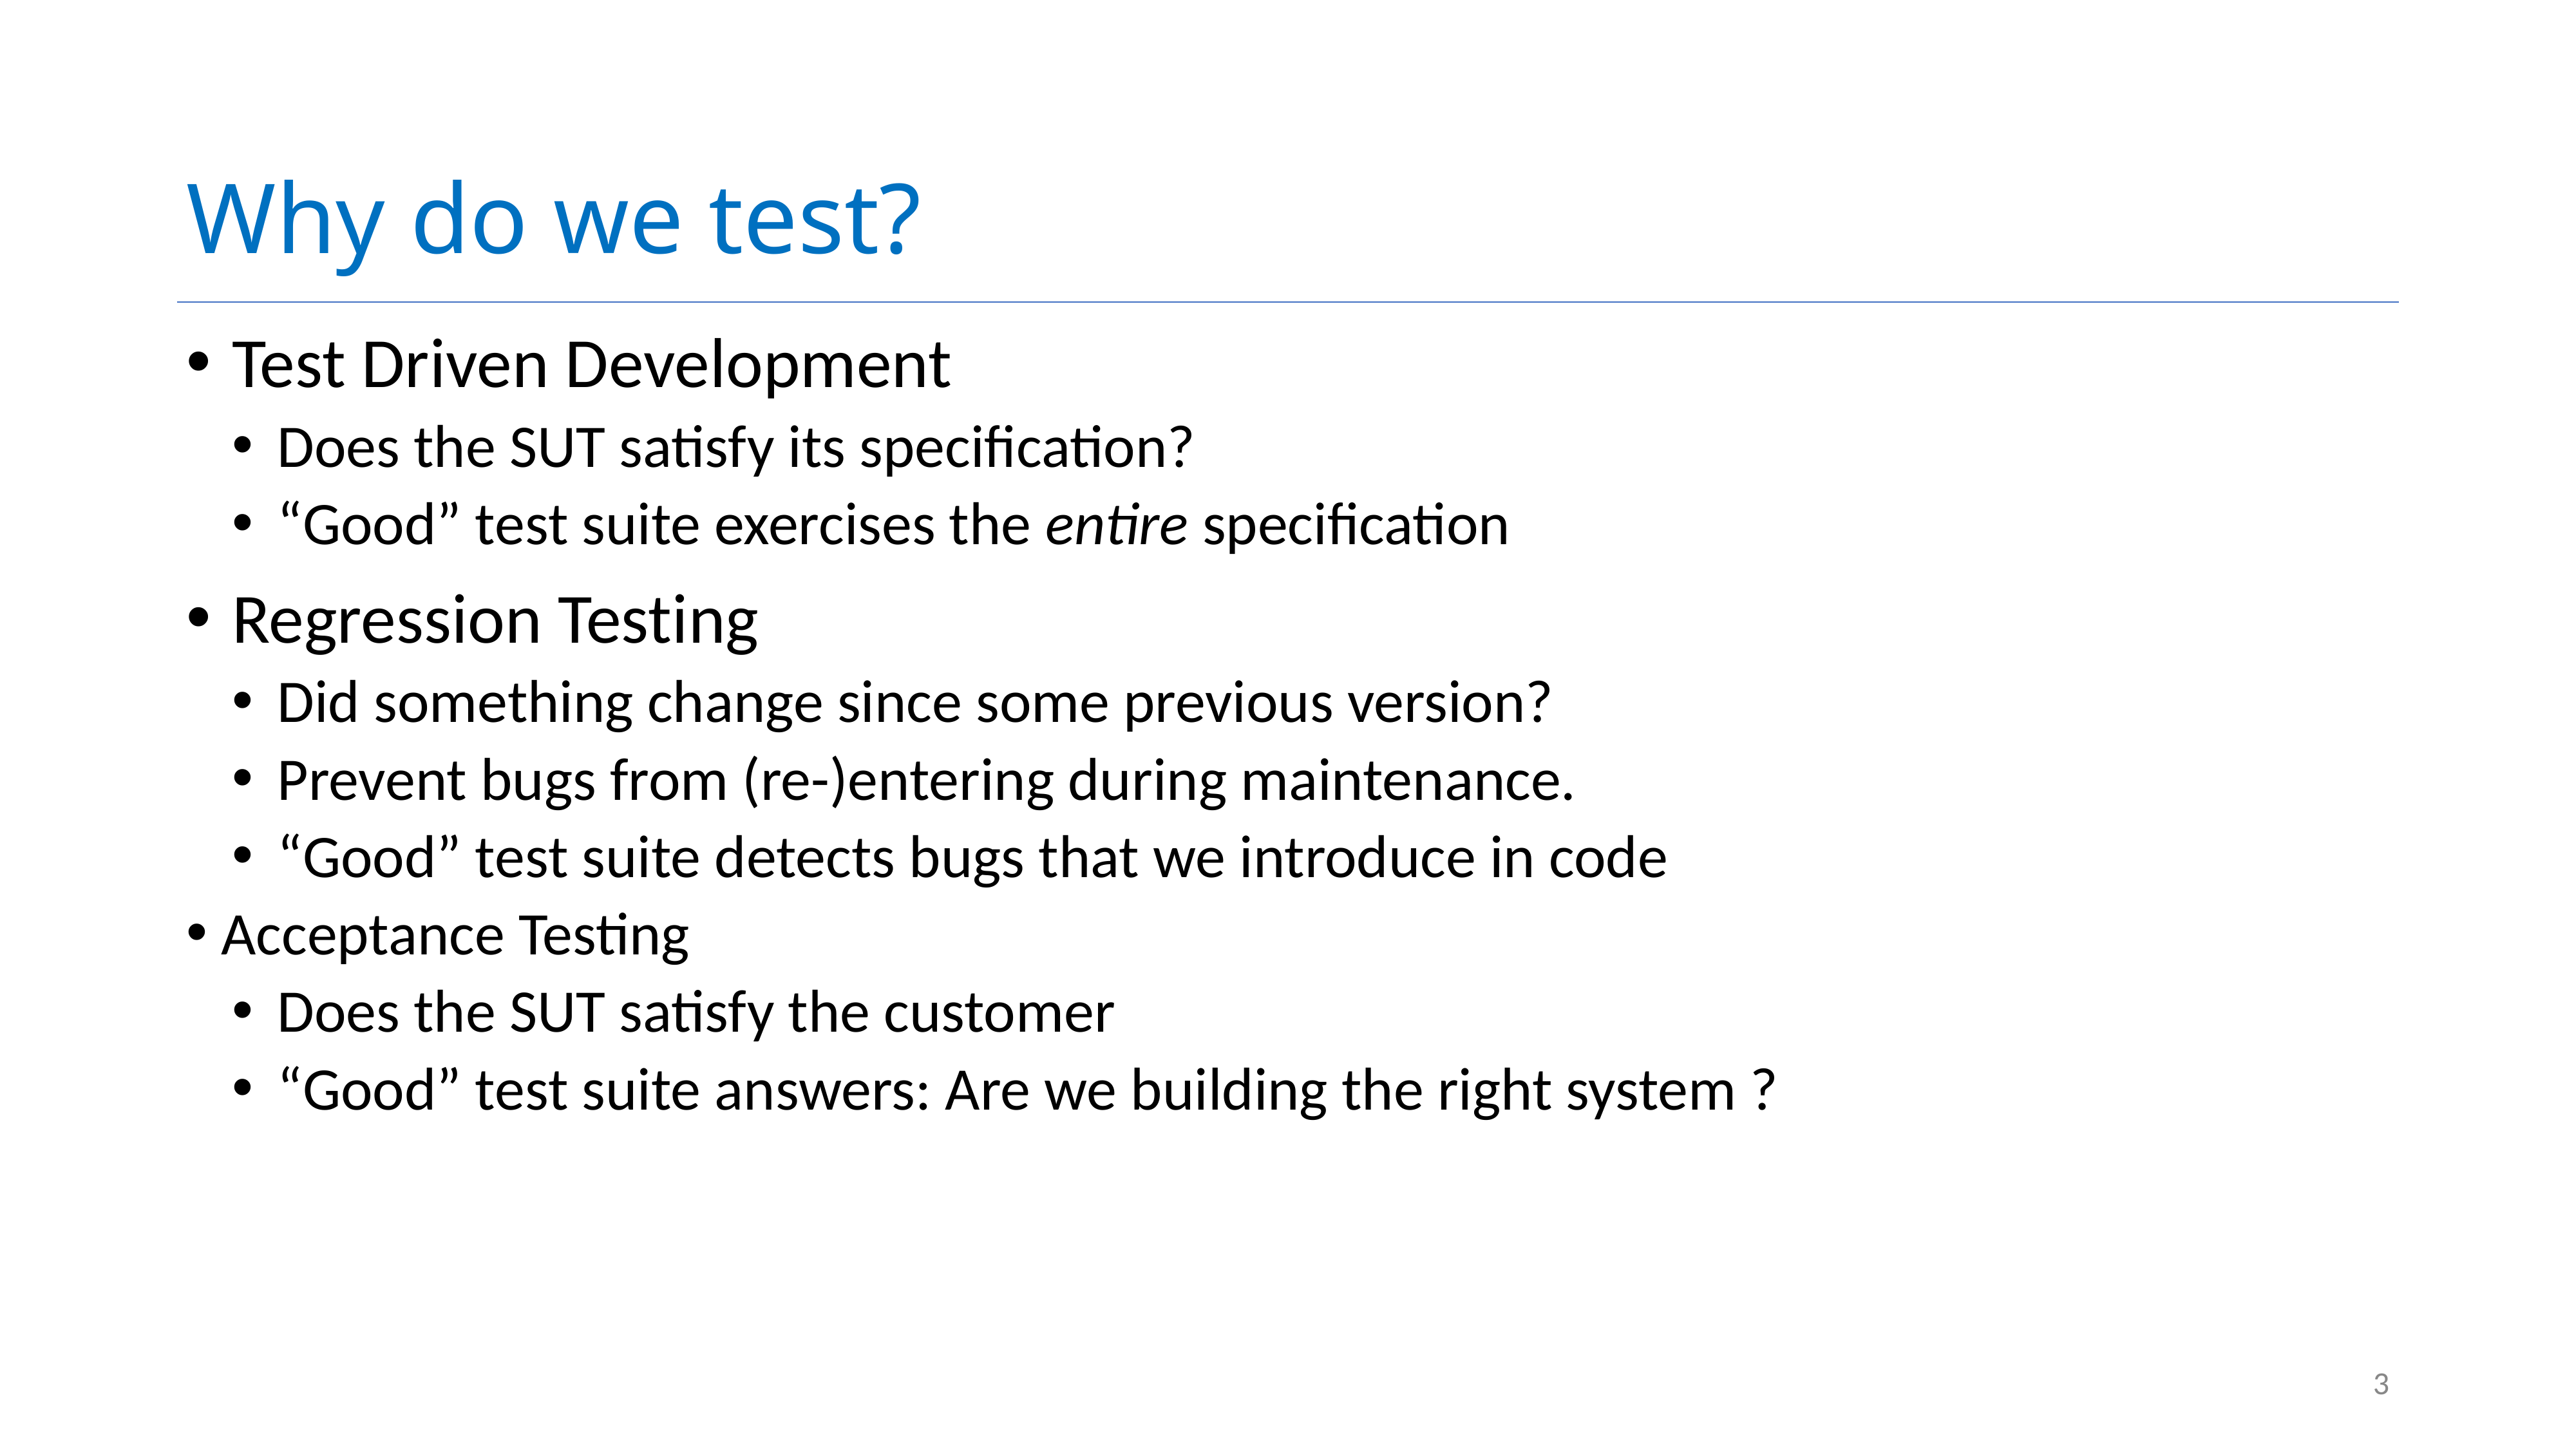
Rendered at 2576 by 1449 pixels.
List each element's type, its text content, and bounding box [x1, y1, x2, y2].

title Why do we test? [176, 3, 2400, 285]
slide_number 3 [2360, 1355, 2400, 1408]
list Test Driven Development Does the SUT satisfy its specification? “Good” test suite exercises the entire specification Regression Testing Did something change since some previous version? Prevent bugs from (re-)entering during maintenance. “Good” test suite detects bugs that we introduce in code Acceptance Testing Does the SUT satisfy the customer “Good” test suite answers: Are we building the right system ? [176, 316, 2231, 1303]
